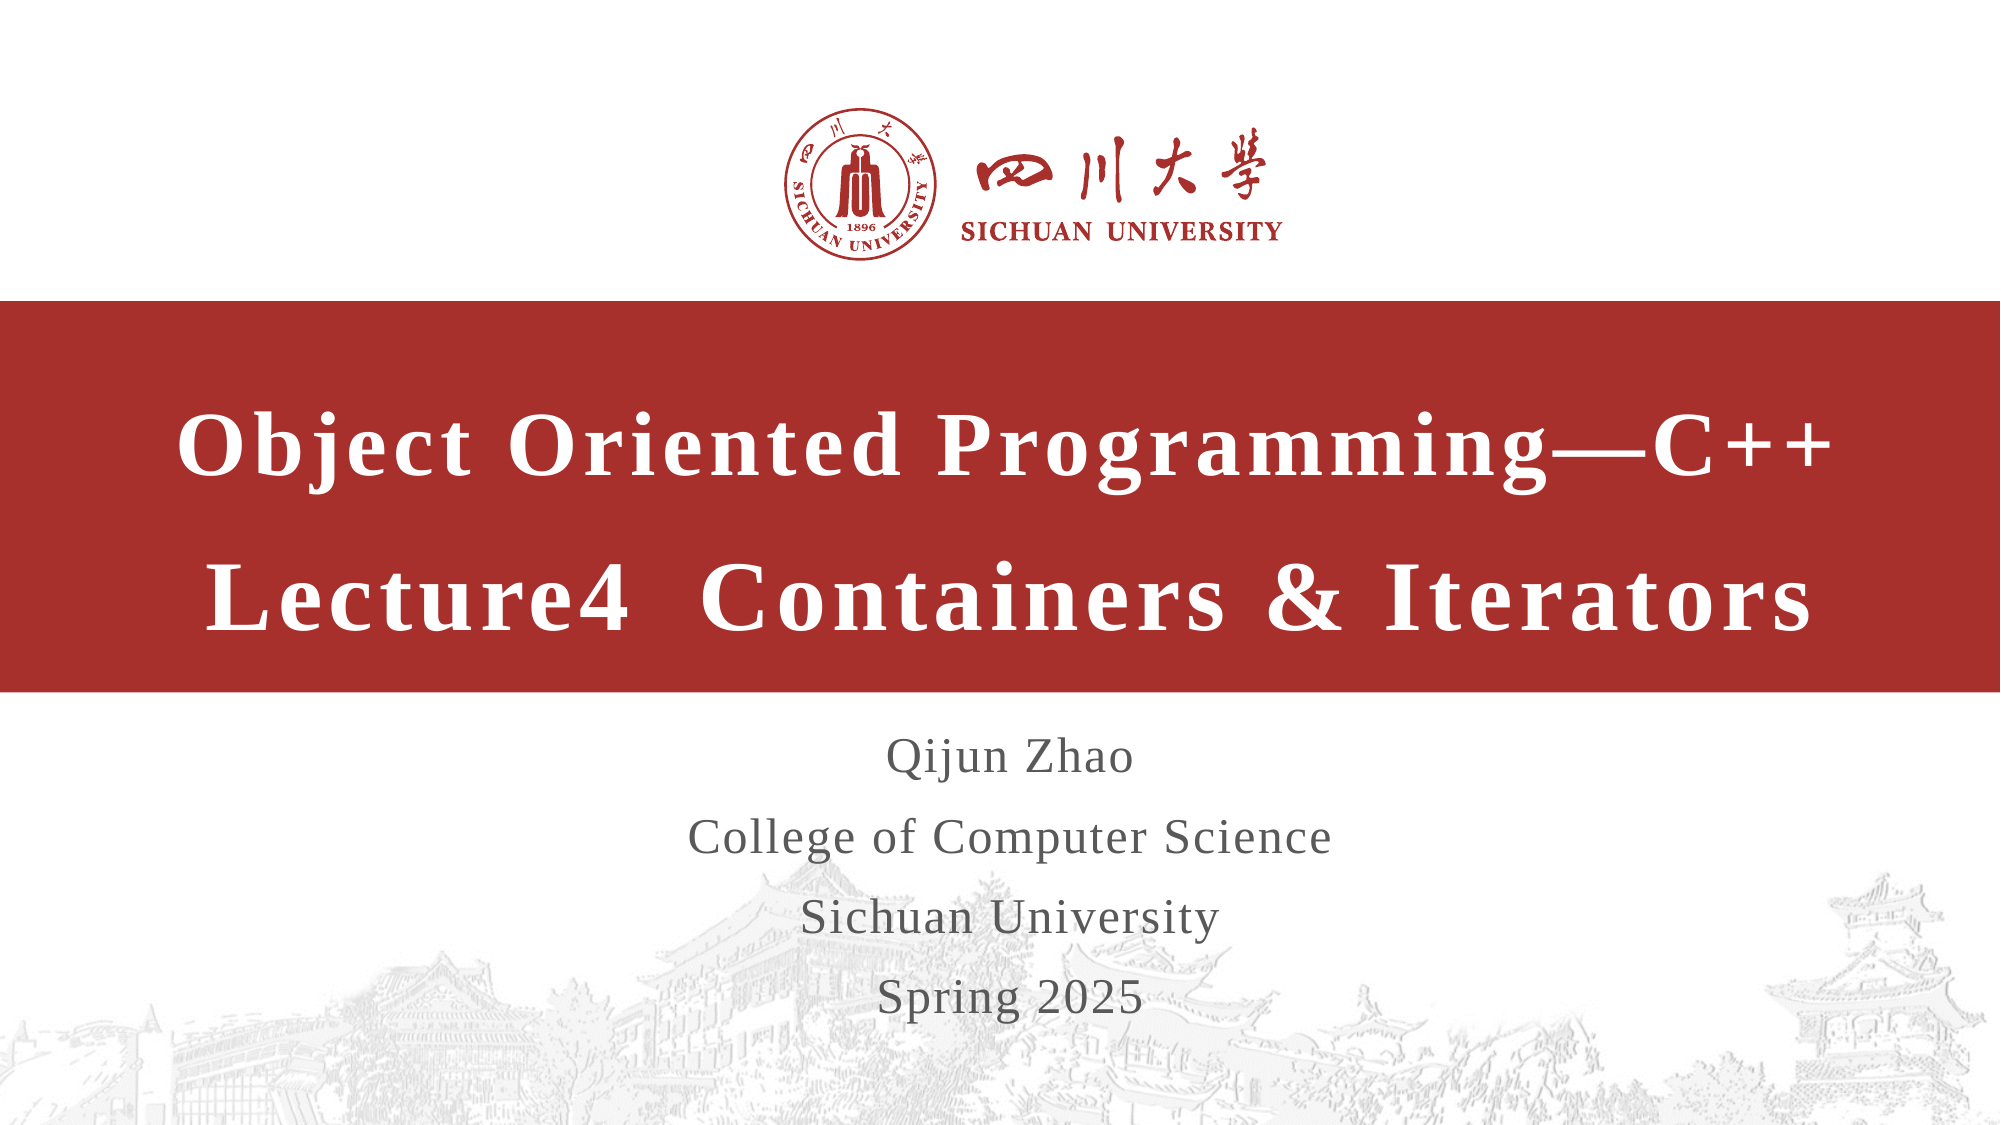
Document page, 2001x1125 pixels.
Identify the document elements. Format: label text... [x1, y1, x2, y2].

subtitle Qijun Zhao College of Computer Science Sichuan University Spring 2025 [387, 717, 1632, 1048]
title Object Oriented Programming—C++ Lecture4 Containers & Iterators [37, 316, 1983, 659]
